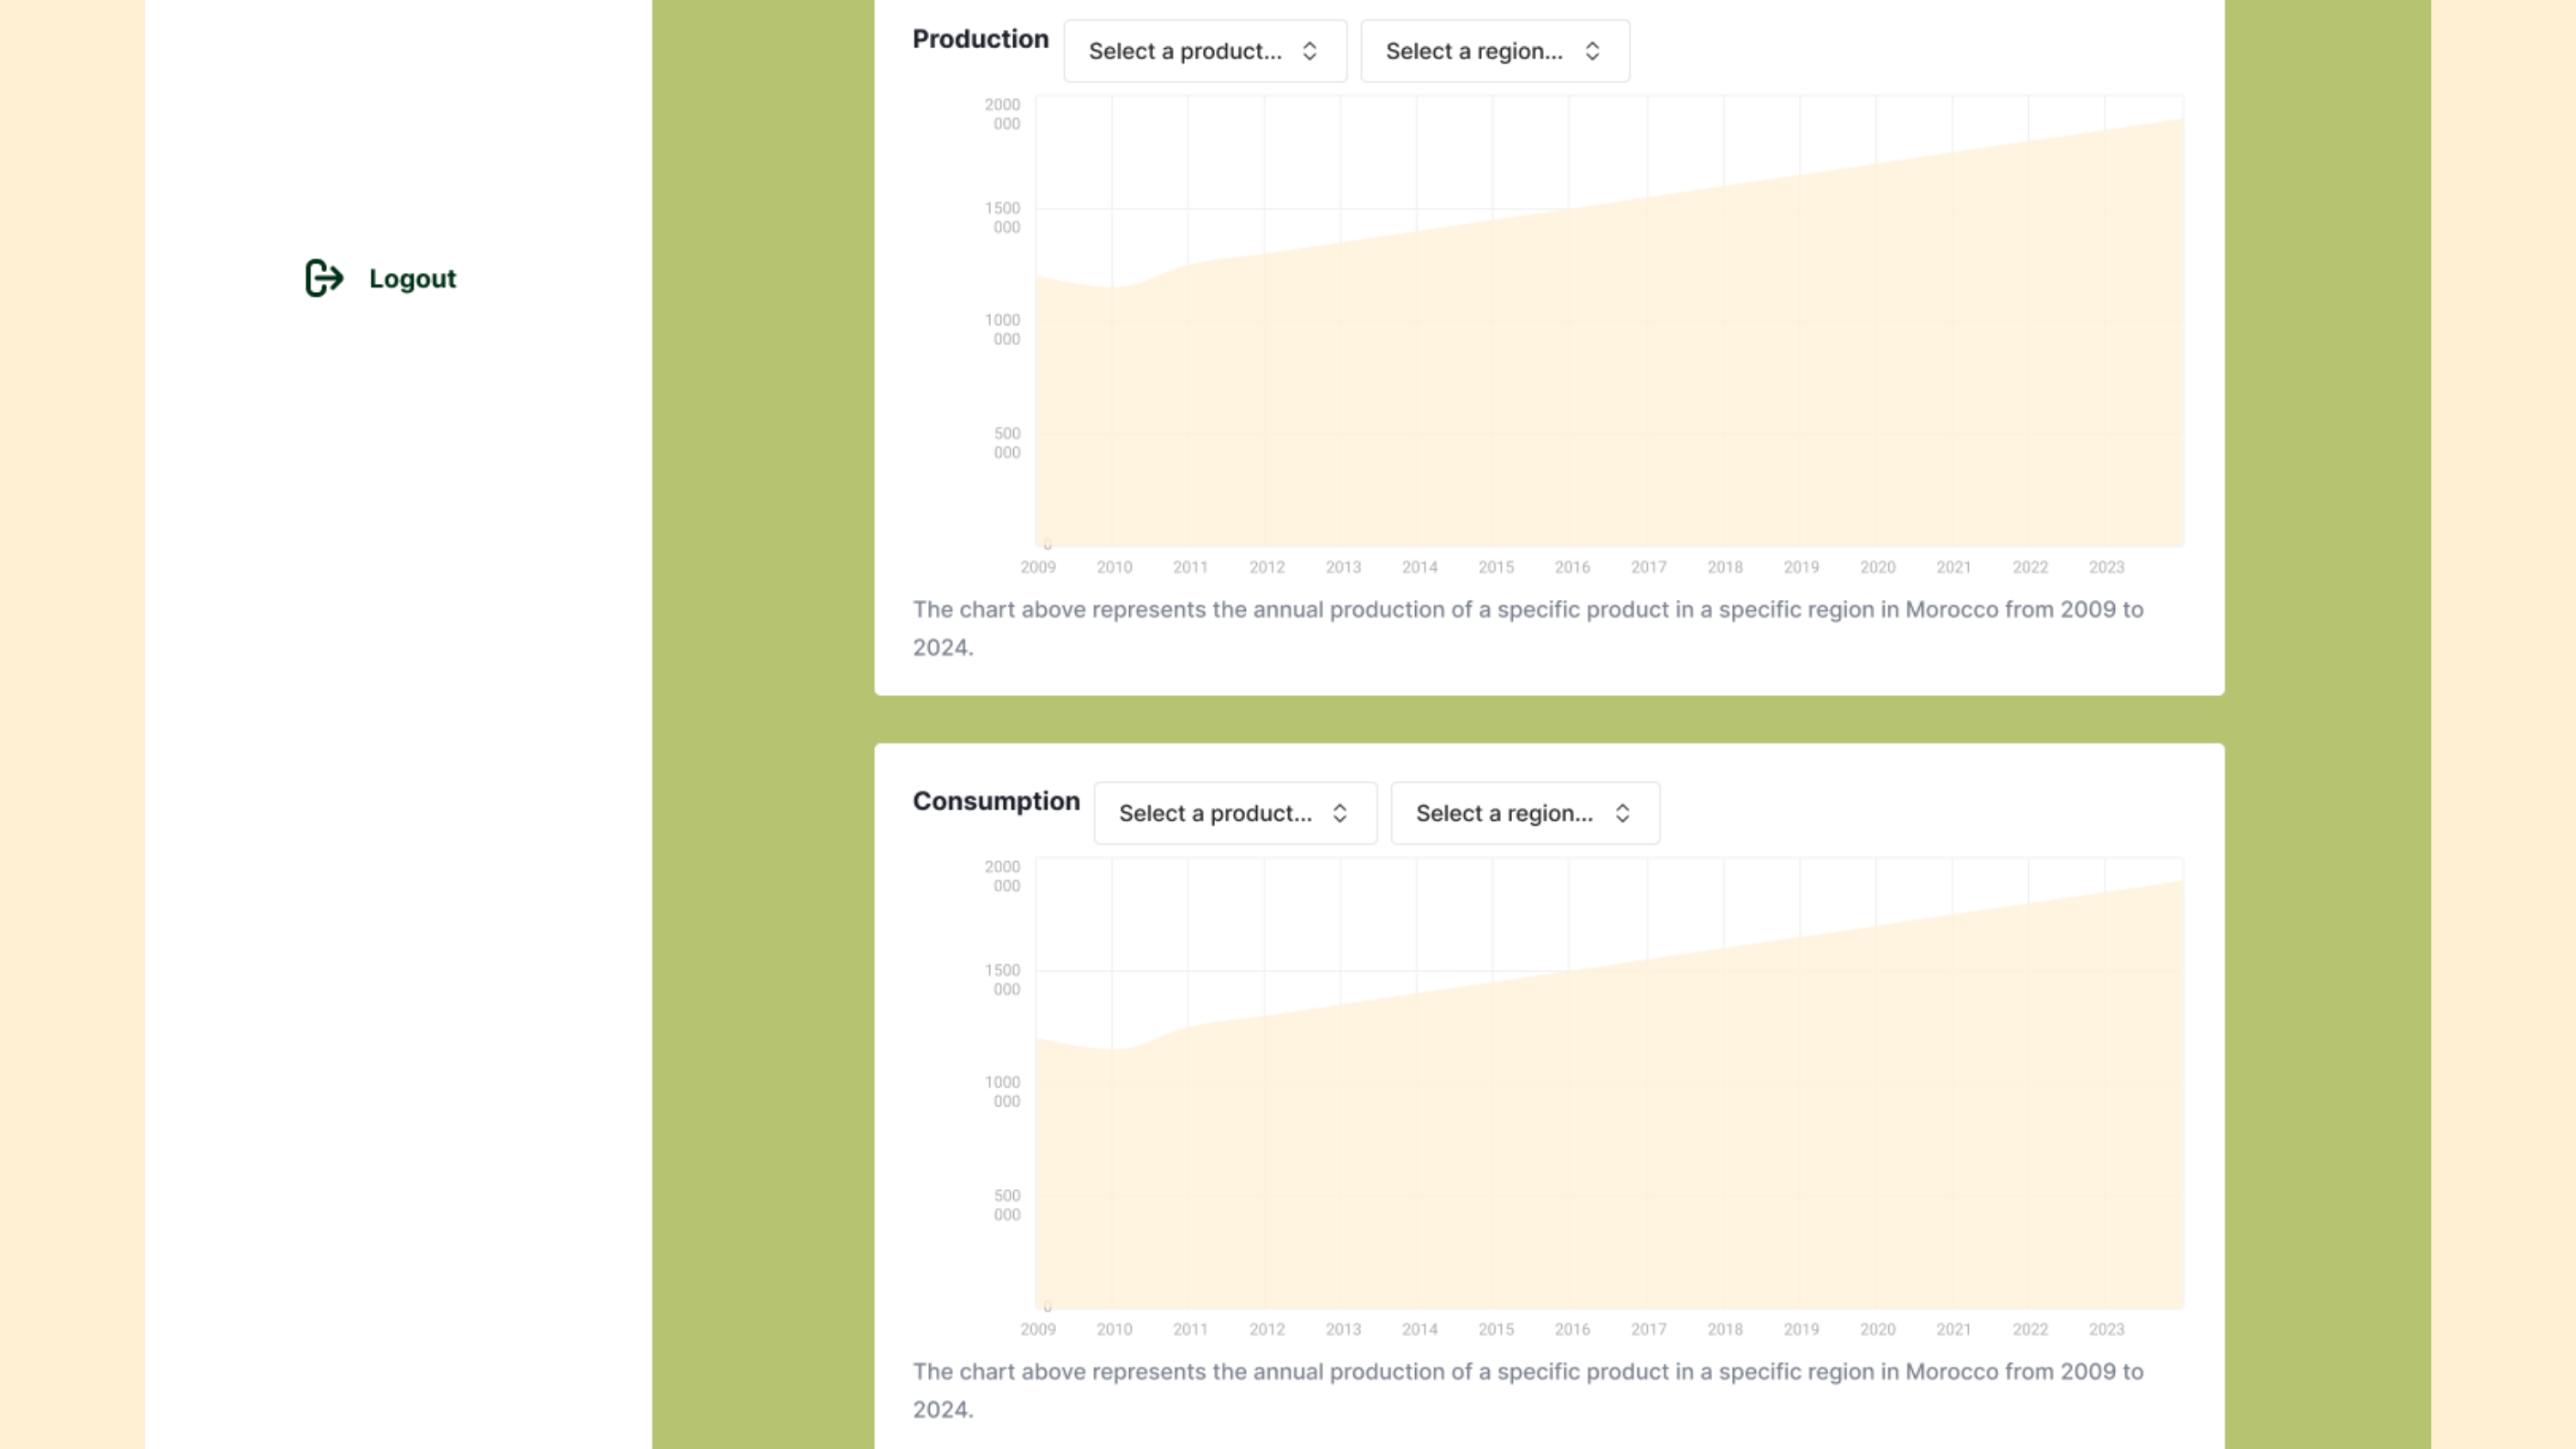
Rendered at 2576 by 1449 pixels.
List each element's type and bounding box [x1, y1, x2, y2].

text_box [144, 0, 2432, 1449]
